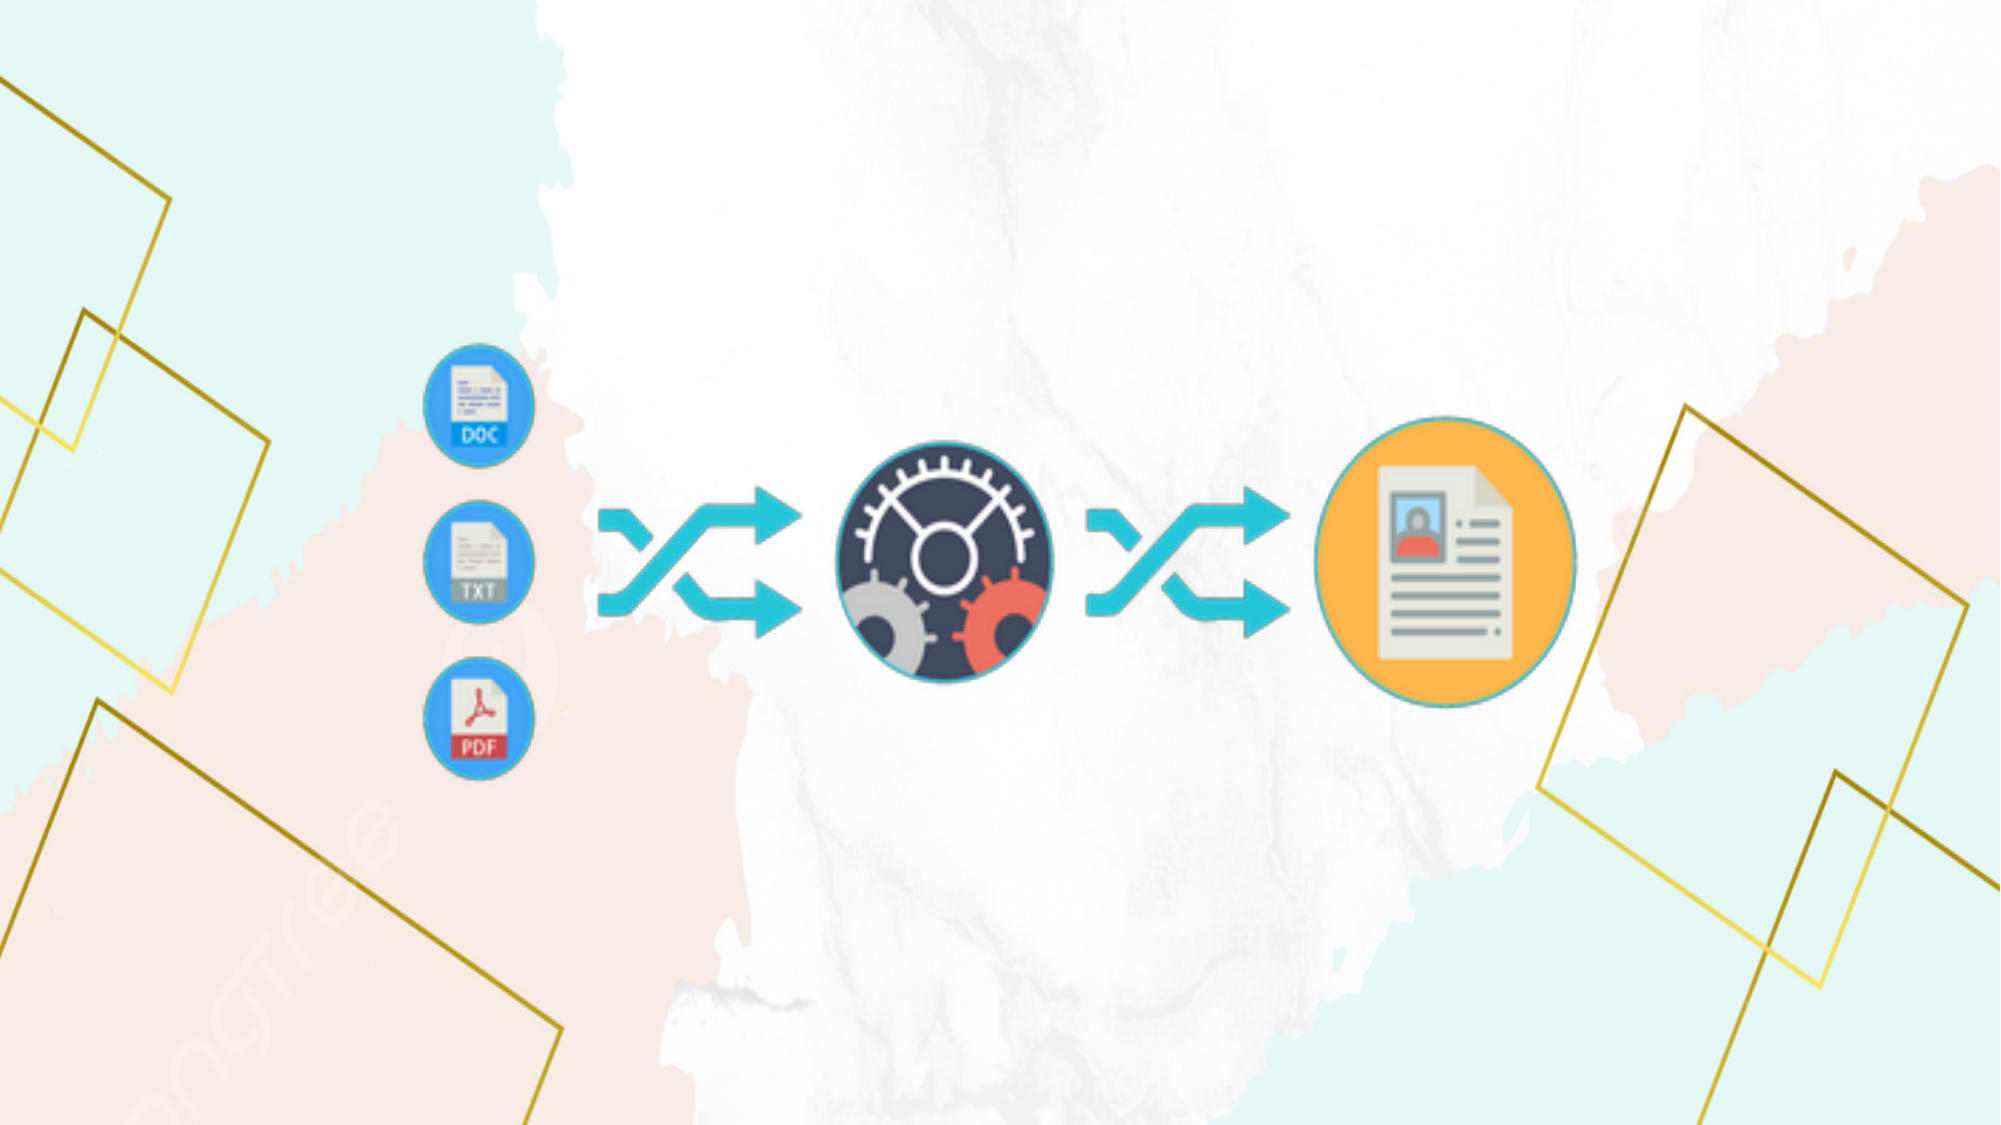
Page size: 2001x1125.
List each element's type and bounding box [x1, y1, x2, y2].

list [339, 250, 1661, 875]
picture [0, 0, 2001, 1125]
